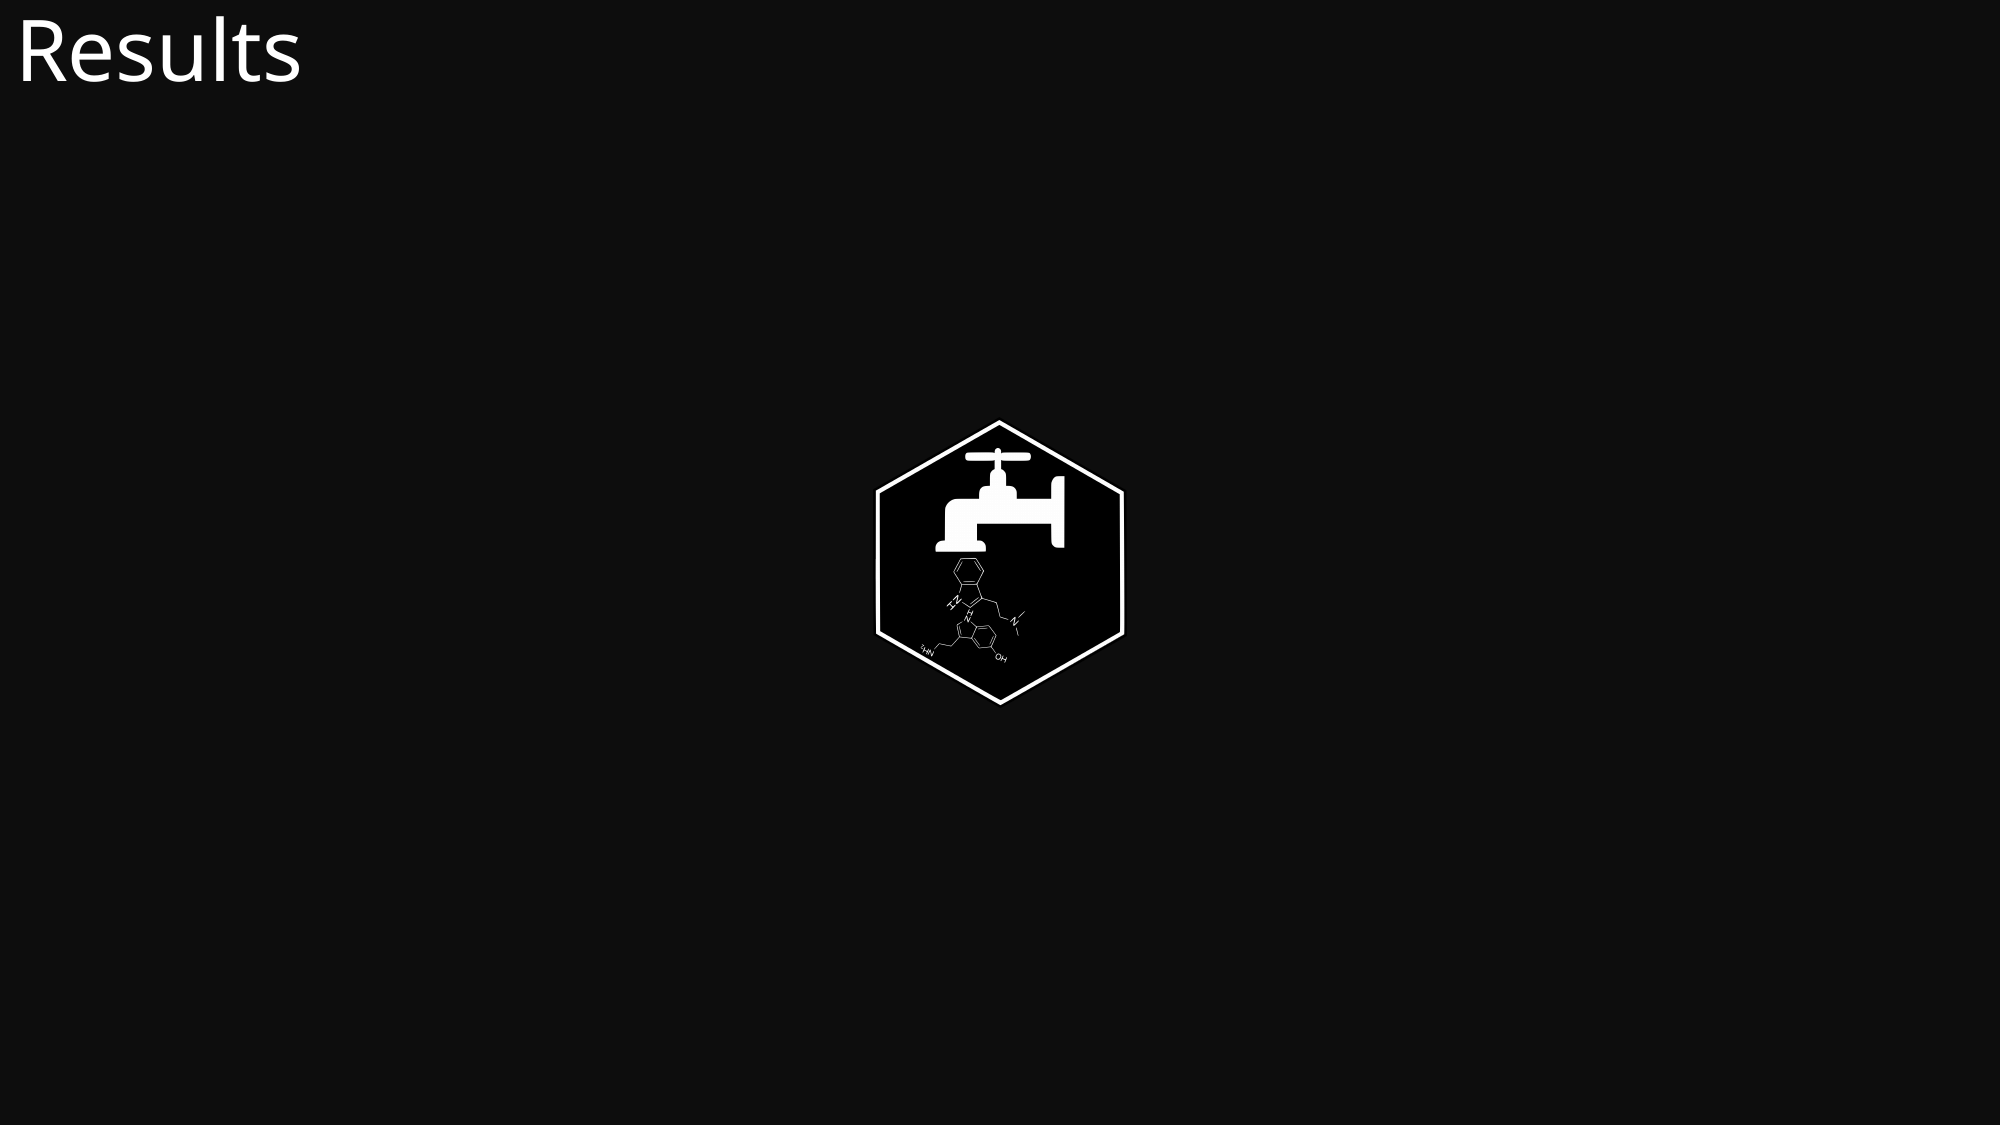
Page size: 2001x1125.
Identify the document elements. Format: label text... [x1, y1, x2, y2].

title Results [0, 0, 516, 108]
picture [873, 416, 1127, 708]
